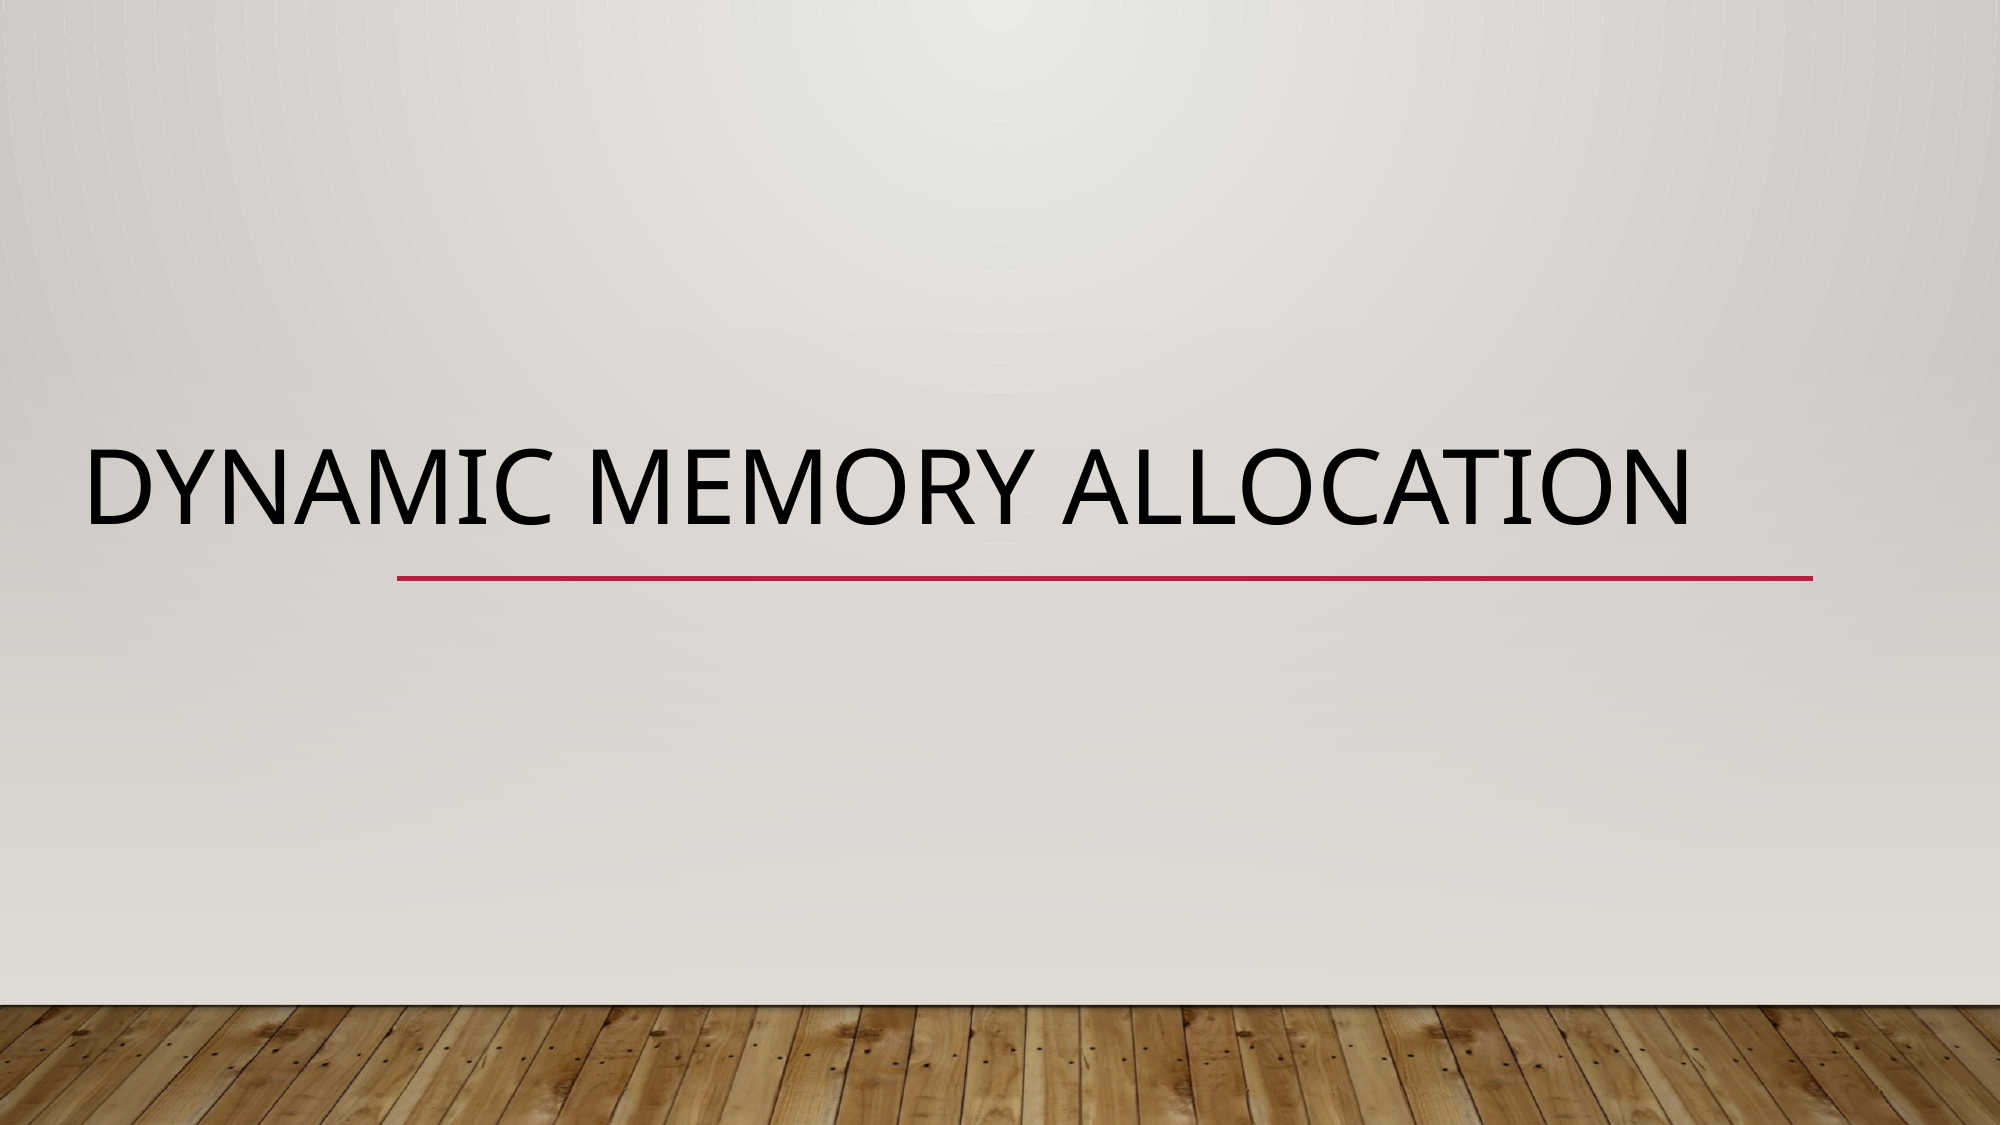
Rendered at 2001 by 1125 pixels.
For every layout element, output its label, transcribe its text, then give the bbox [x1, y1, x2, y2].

title Dynamic Memory Allocation [66, 129, 2000, 547]
picture [0, 1005, 2000, 1125]
